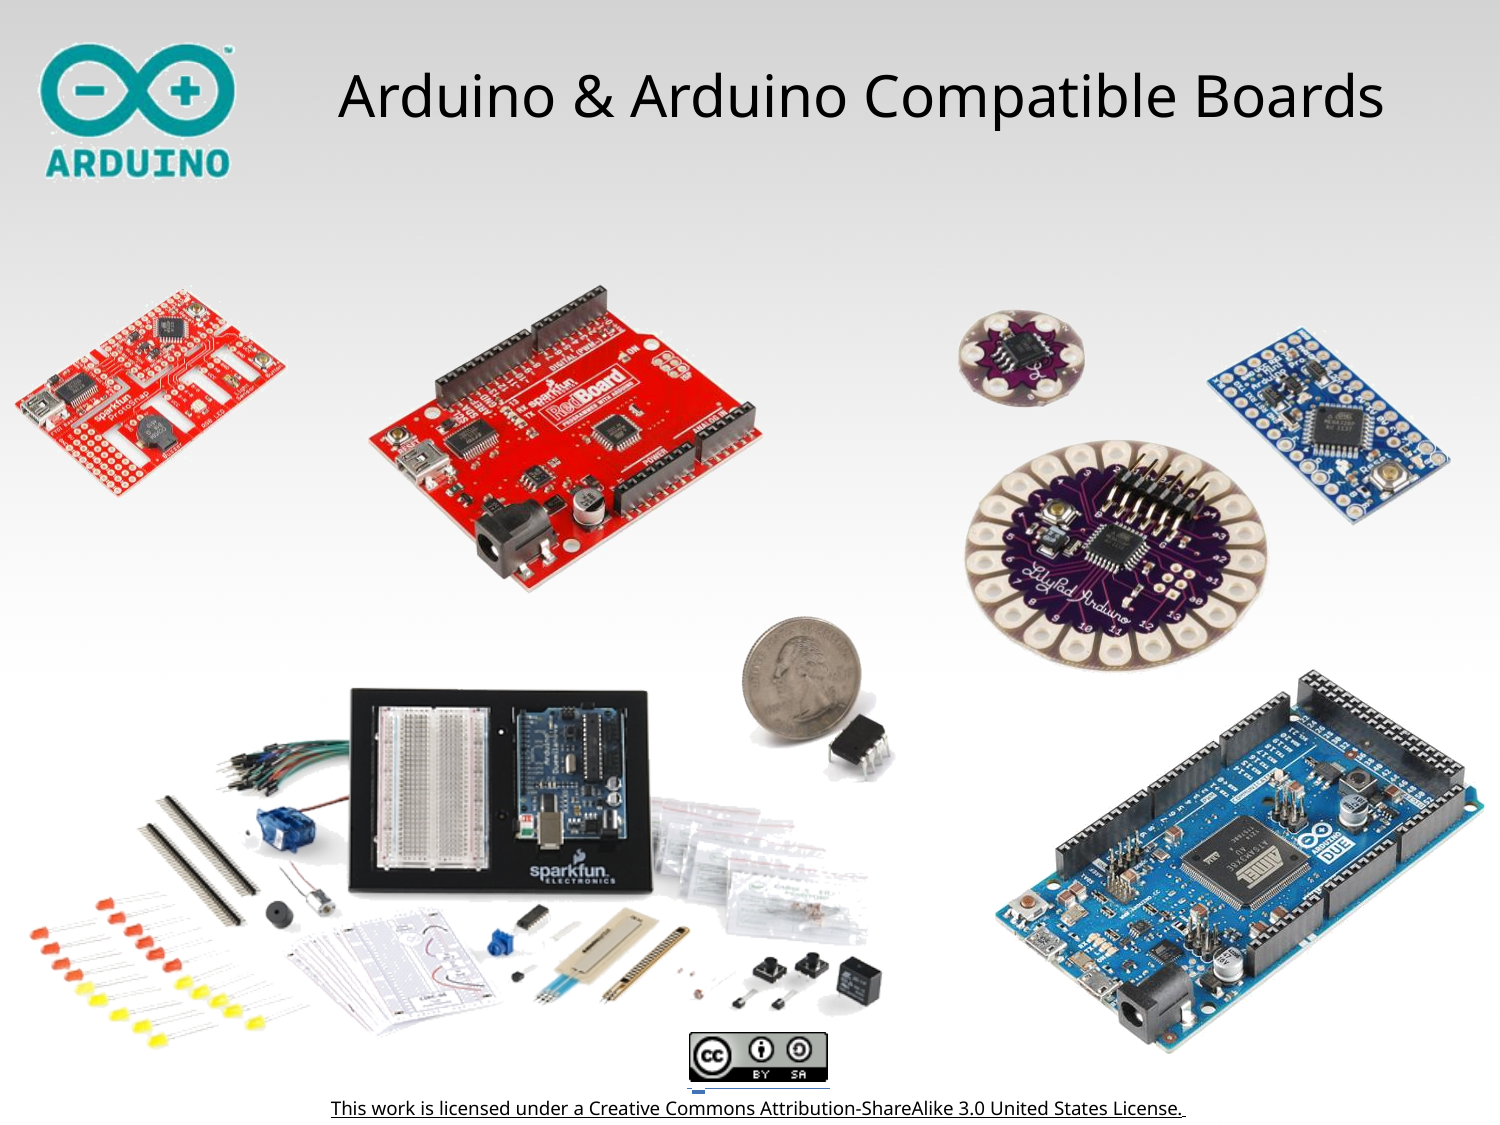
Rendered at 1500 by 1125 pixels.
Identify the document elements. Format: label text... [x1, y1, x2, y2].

title Arduino & Arduino Compatible Boards [249, 0, 1500, 188]
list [0, 237, 301, 539]
picture [0, 0, 1500, 1125]
